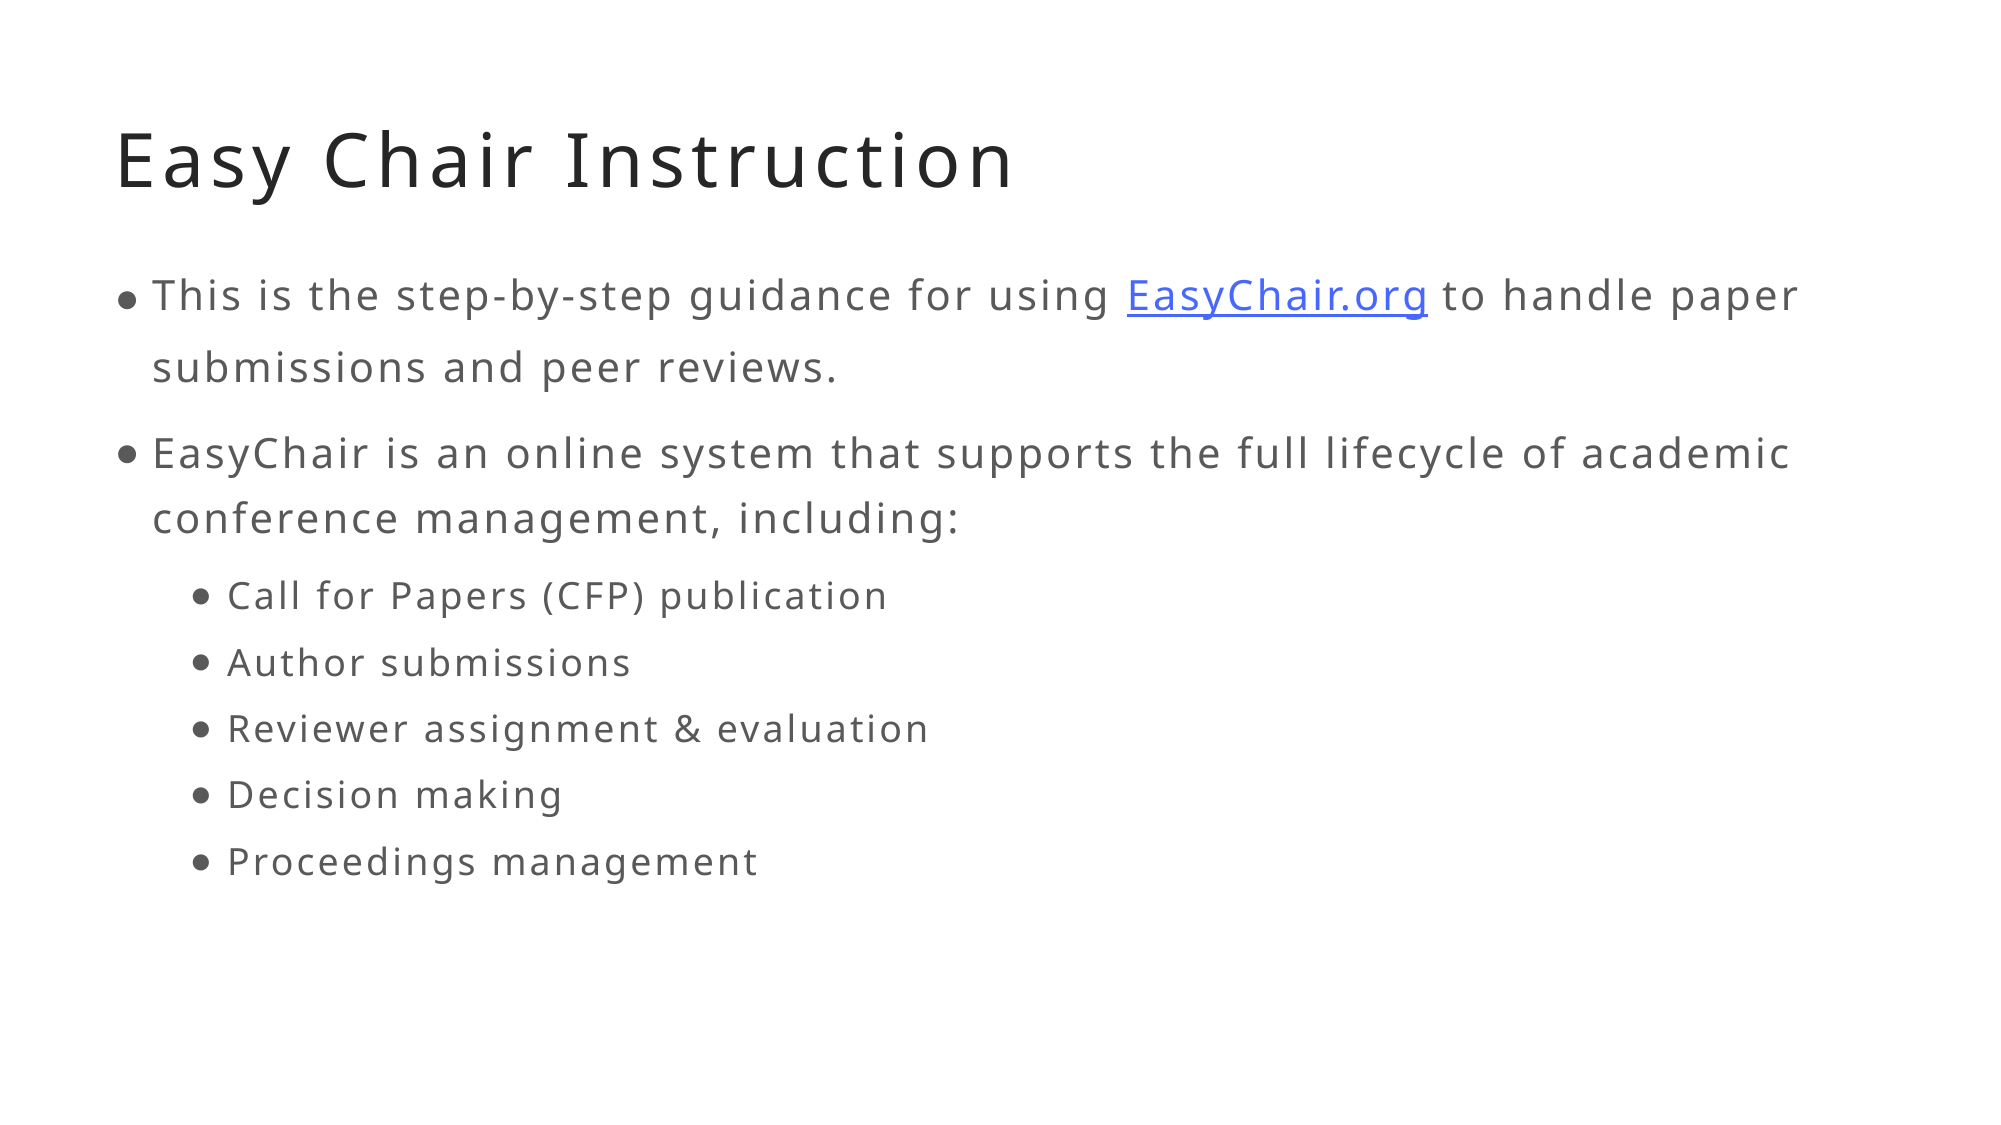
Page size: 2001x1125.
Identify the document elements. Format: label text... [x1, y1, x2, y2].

list This is the step‑by‑step guidance for using EasyChair.org to handle paper submissions and peer reviews. EasyChair is an online system that supports the full lifecycle of academic conference management, including: Call for Papers (CFP) publication Author submissions Reviewer assignment & evaluation Decision making Proceedings management [99, 244, 1900, 1026]
title Easy Chair Instruction [99, 99, 1900, 216]
